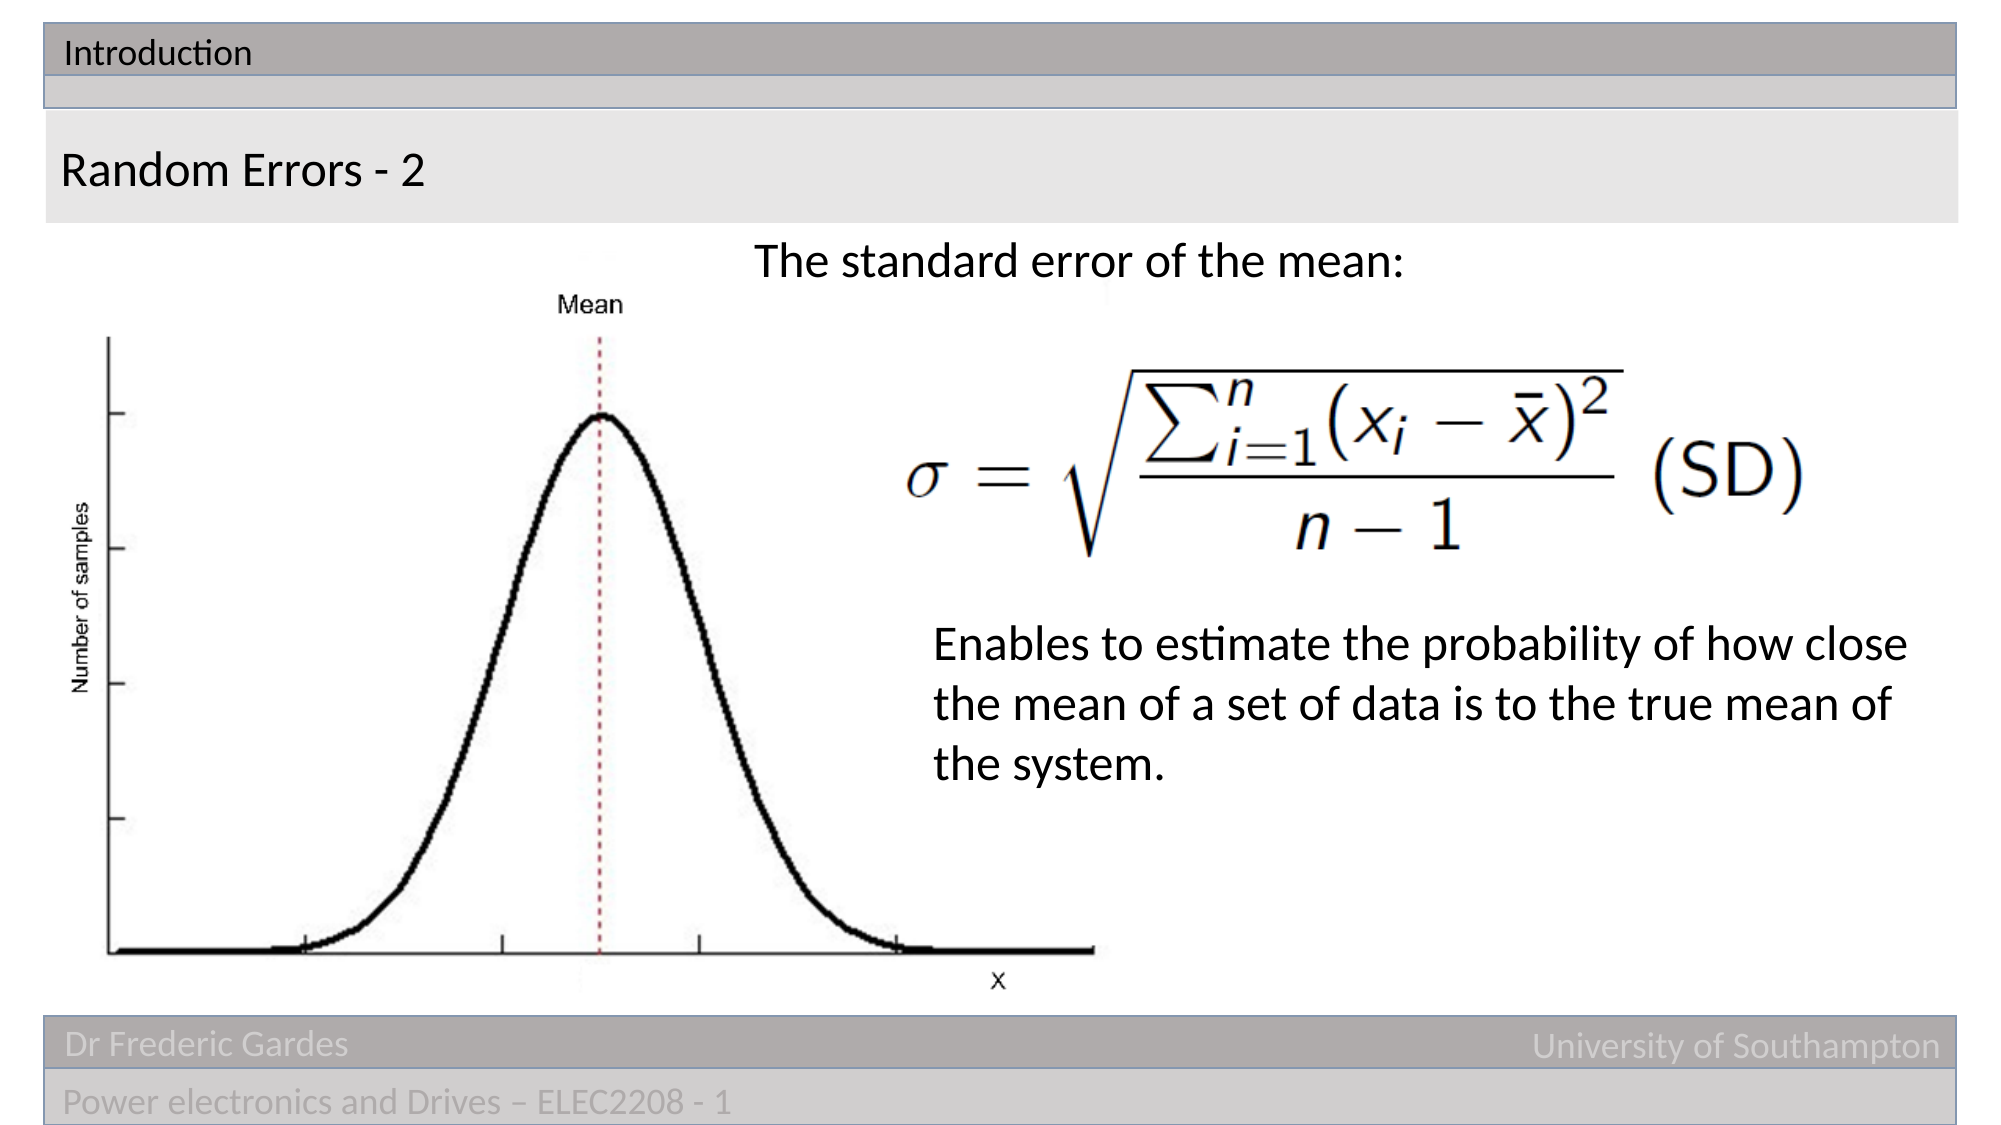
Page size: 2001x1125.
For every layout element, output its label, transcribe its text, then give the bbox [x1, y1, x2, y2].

text_box The standard error of the mean: [739, 219, 1959, 295]
text_box Introduction [49, 20, 269, 81]
picture [47, 251, 1834, 1002]
text_box Enables to estimate the probability of how close the mean of a set of data is to the true mean of the system. [1155, 602, 1984, 798]
text_box Random Errors - 2 [45, 109, 1959, 224]
